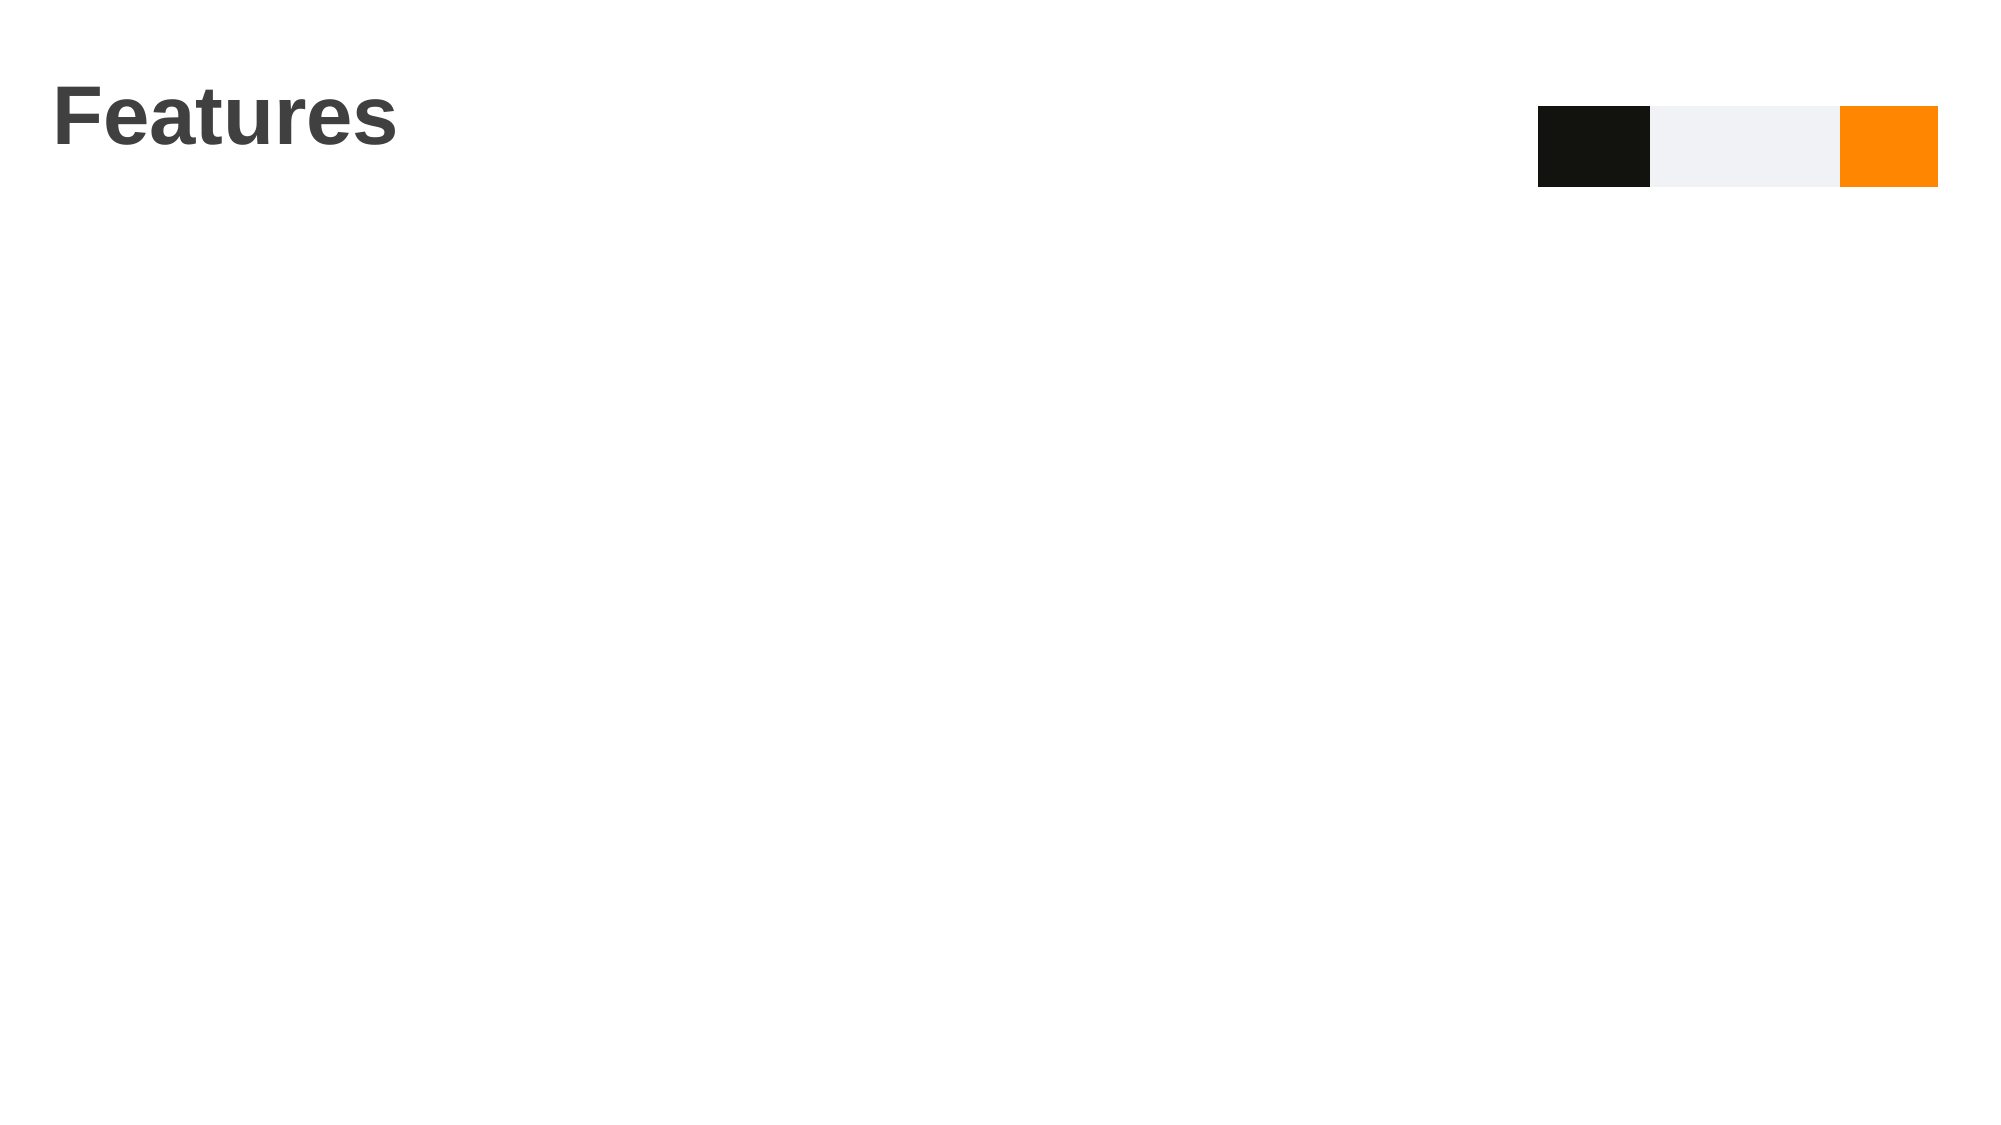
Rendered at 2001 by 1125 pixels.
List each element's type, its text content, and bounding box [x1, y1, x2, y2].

picture [1538, 106, 1938, 187]
text_box Features [37, 53, 1038, 169]
